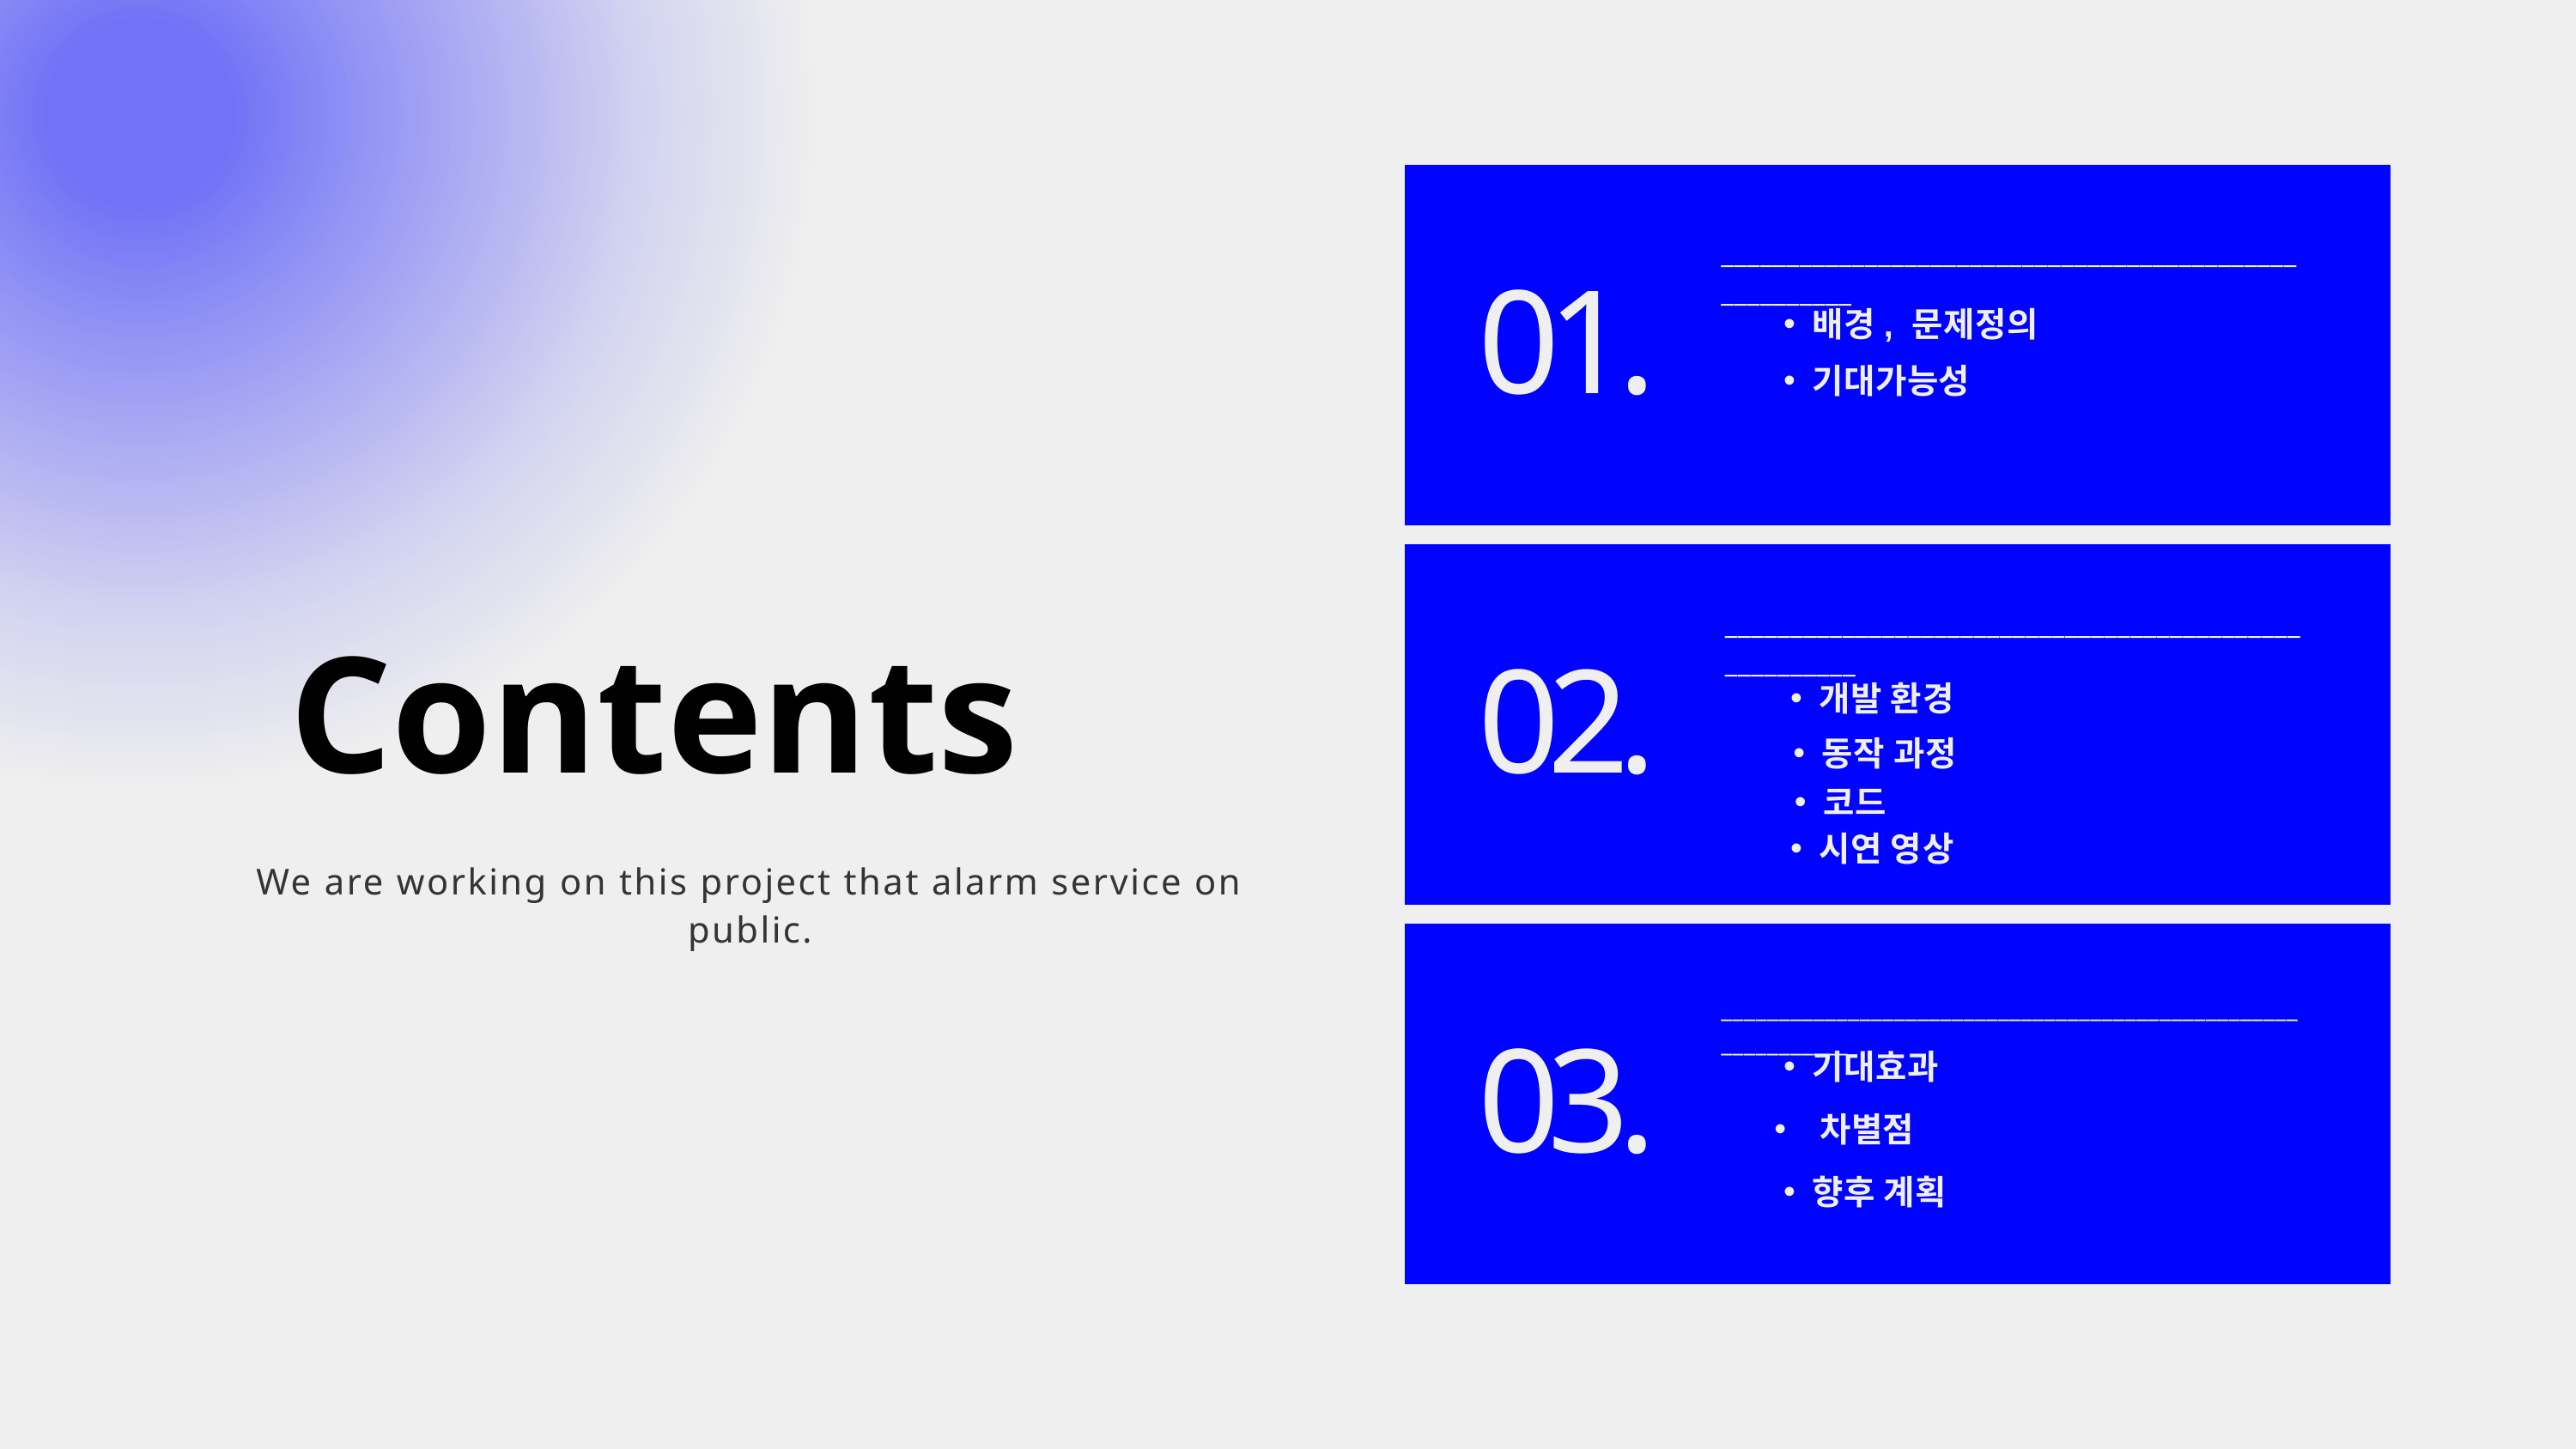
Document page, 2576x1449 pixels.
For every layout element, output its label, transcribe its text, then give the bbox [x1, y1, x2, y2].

text_box We are working on this project that alarm service on public. [211, 853, 1288, 998]
text_box Contents [285, 579, 1065, 805]
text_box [1405, 543, 2391, 905]
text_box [1405, 164, 2391, 526]
text_box [0, 0, 817, 790]
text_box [1405, 923, 2391, 1285]
